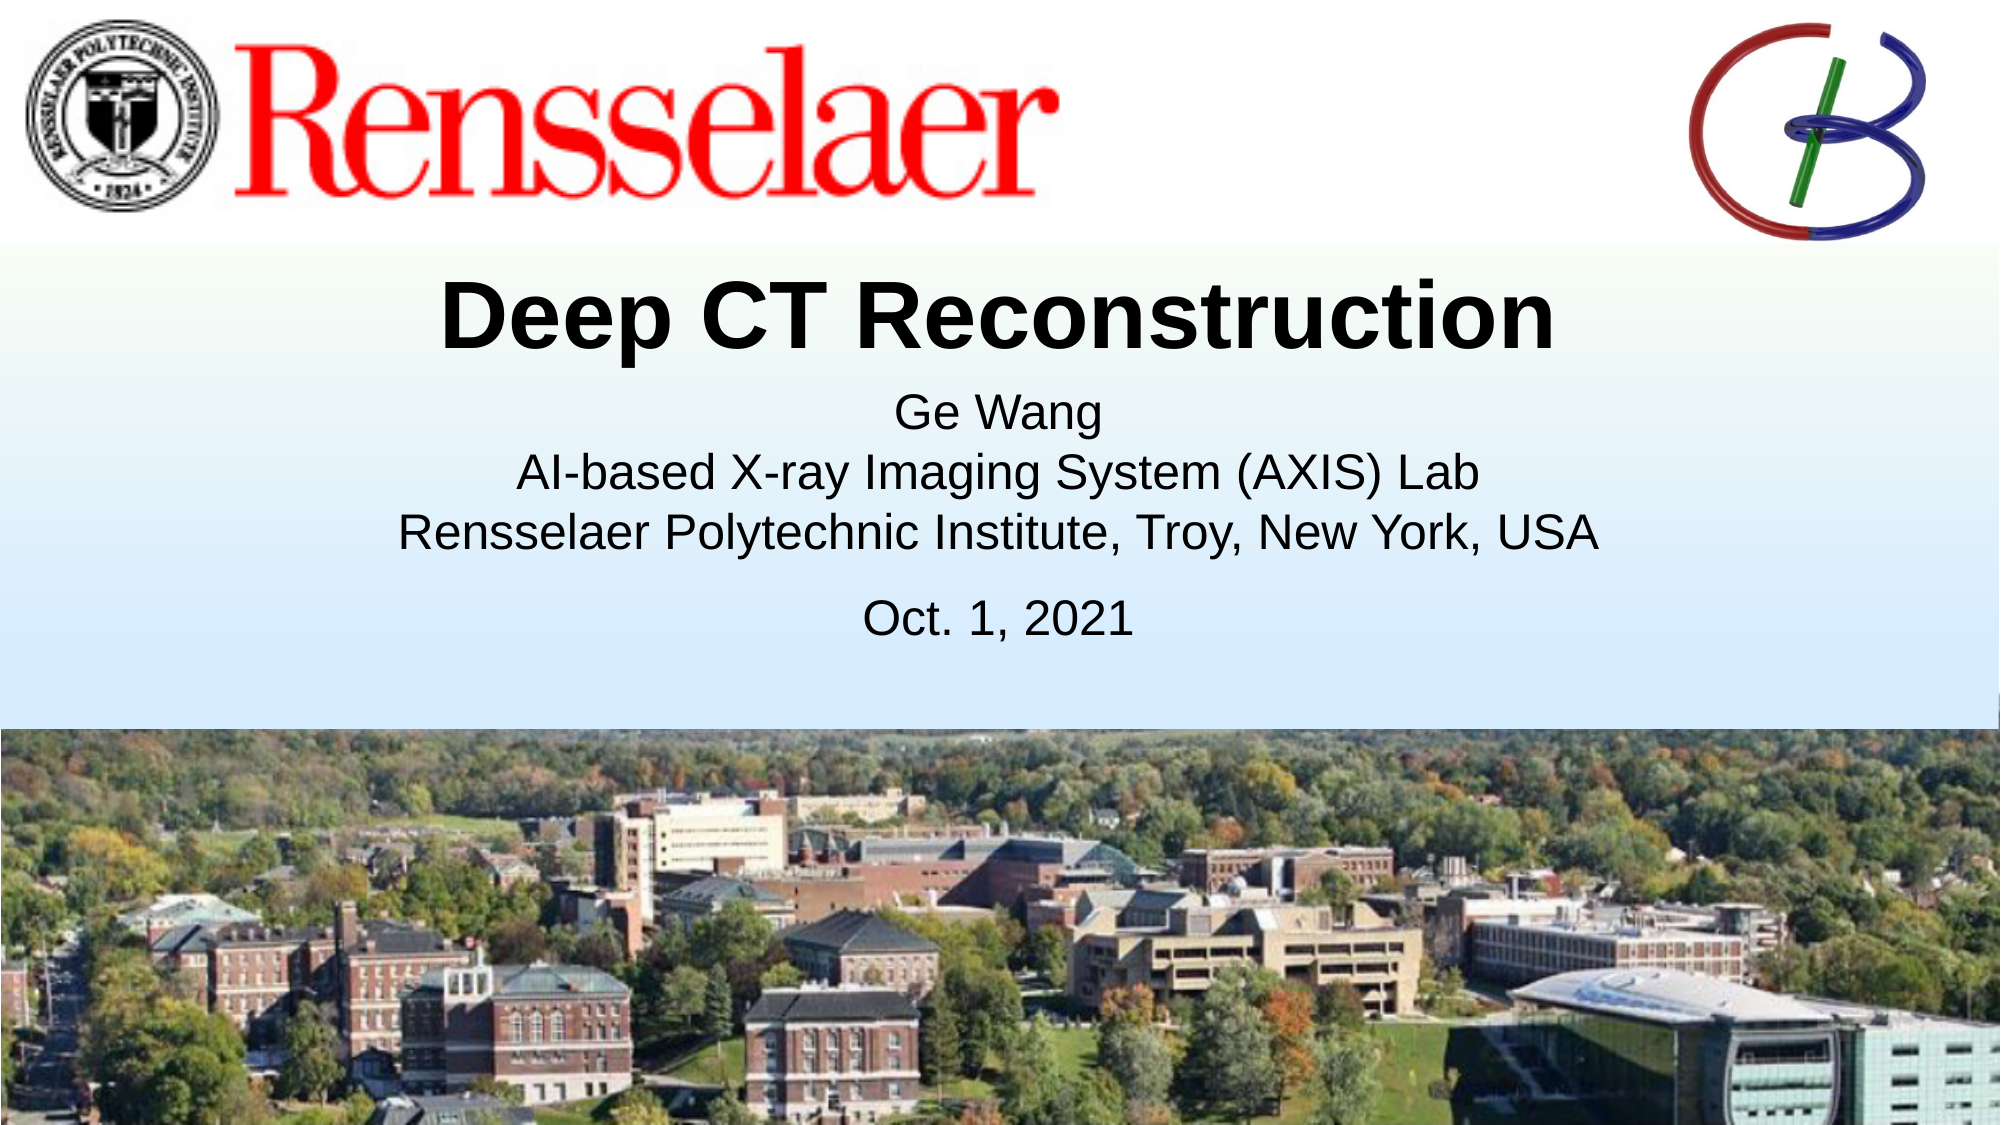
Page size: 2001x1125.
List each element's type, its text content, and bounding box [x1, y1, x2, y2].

text_box [0, 0, 2000, 653]
text_box (T-1)-th [1685, 244, 1930, 249]
text_box t-th [23, 17, 1066, 219]
picture [1686, 17, 1927, 246]
picture [0, 661, 2000, 1125]
picture [24, 17, 1063, 216]
text_box t-th [1685, 15, 1930, 244]
text_box Deep CT Reconstruction Ge Wang AI-based X-ray Imaging System (AXIS) Lab Rensselaer Polytechnic Institute, Troy, New York, USA Oct. 1, 2021 [0, 244, 1999, 653]
